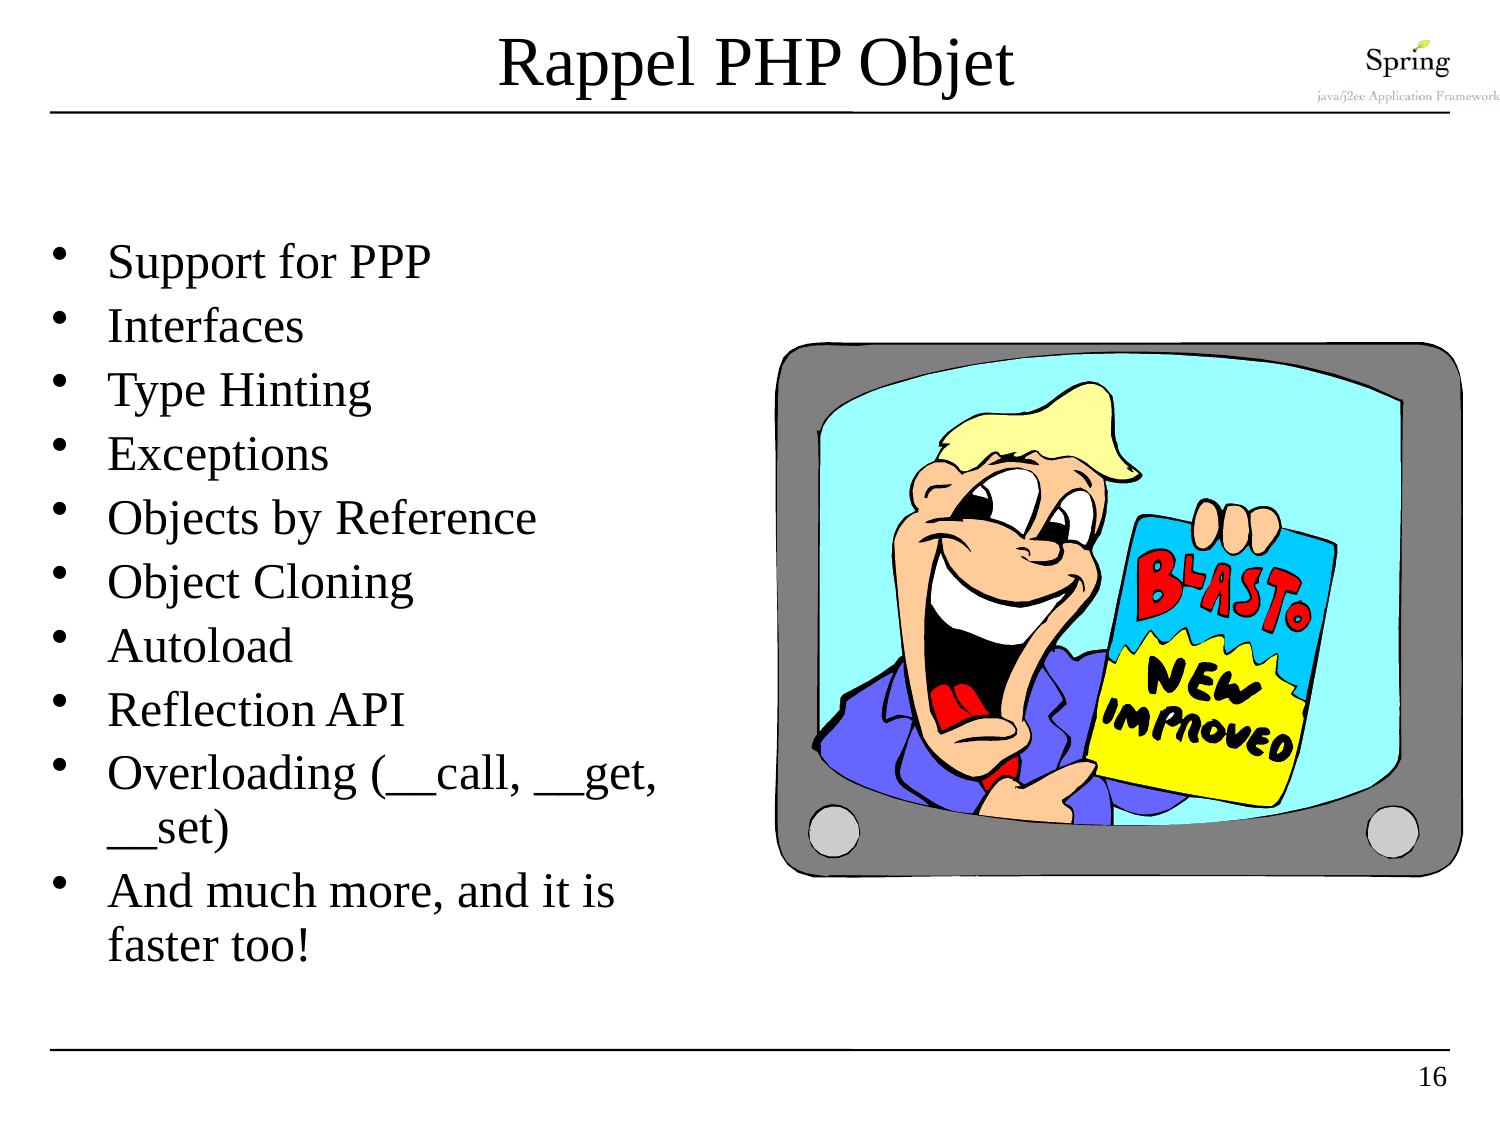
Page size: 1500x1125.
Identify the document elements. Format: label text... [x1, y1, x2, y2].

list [768, 315, 1476, 885]
picture [1316, 0, 1500, 106]
list Support for PPP Interfaces Type Hinting Exceptions Objects by Reference Object Cloning Autoload Reflection API Overloading (__call, __get, __set) And much more, and it is faster too! [36, 227, 742, 1050]
slide_number 16 [1062, 1050, 1463, 1100]
title Rappel PHP Objet [37, 7, 1475, 108]
